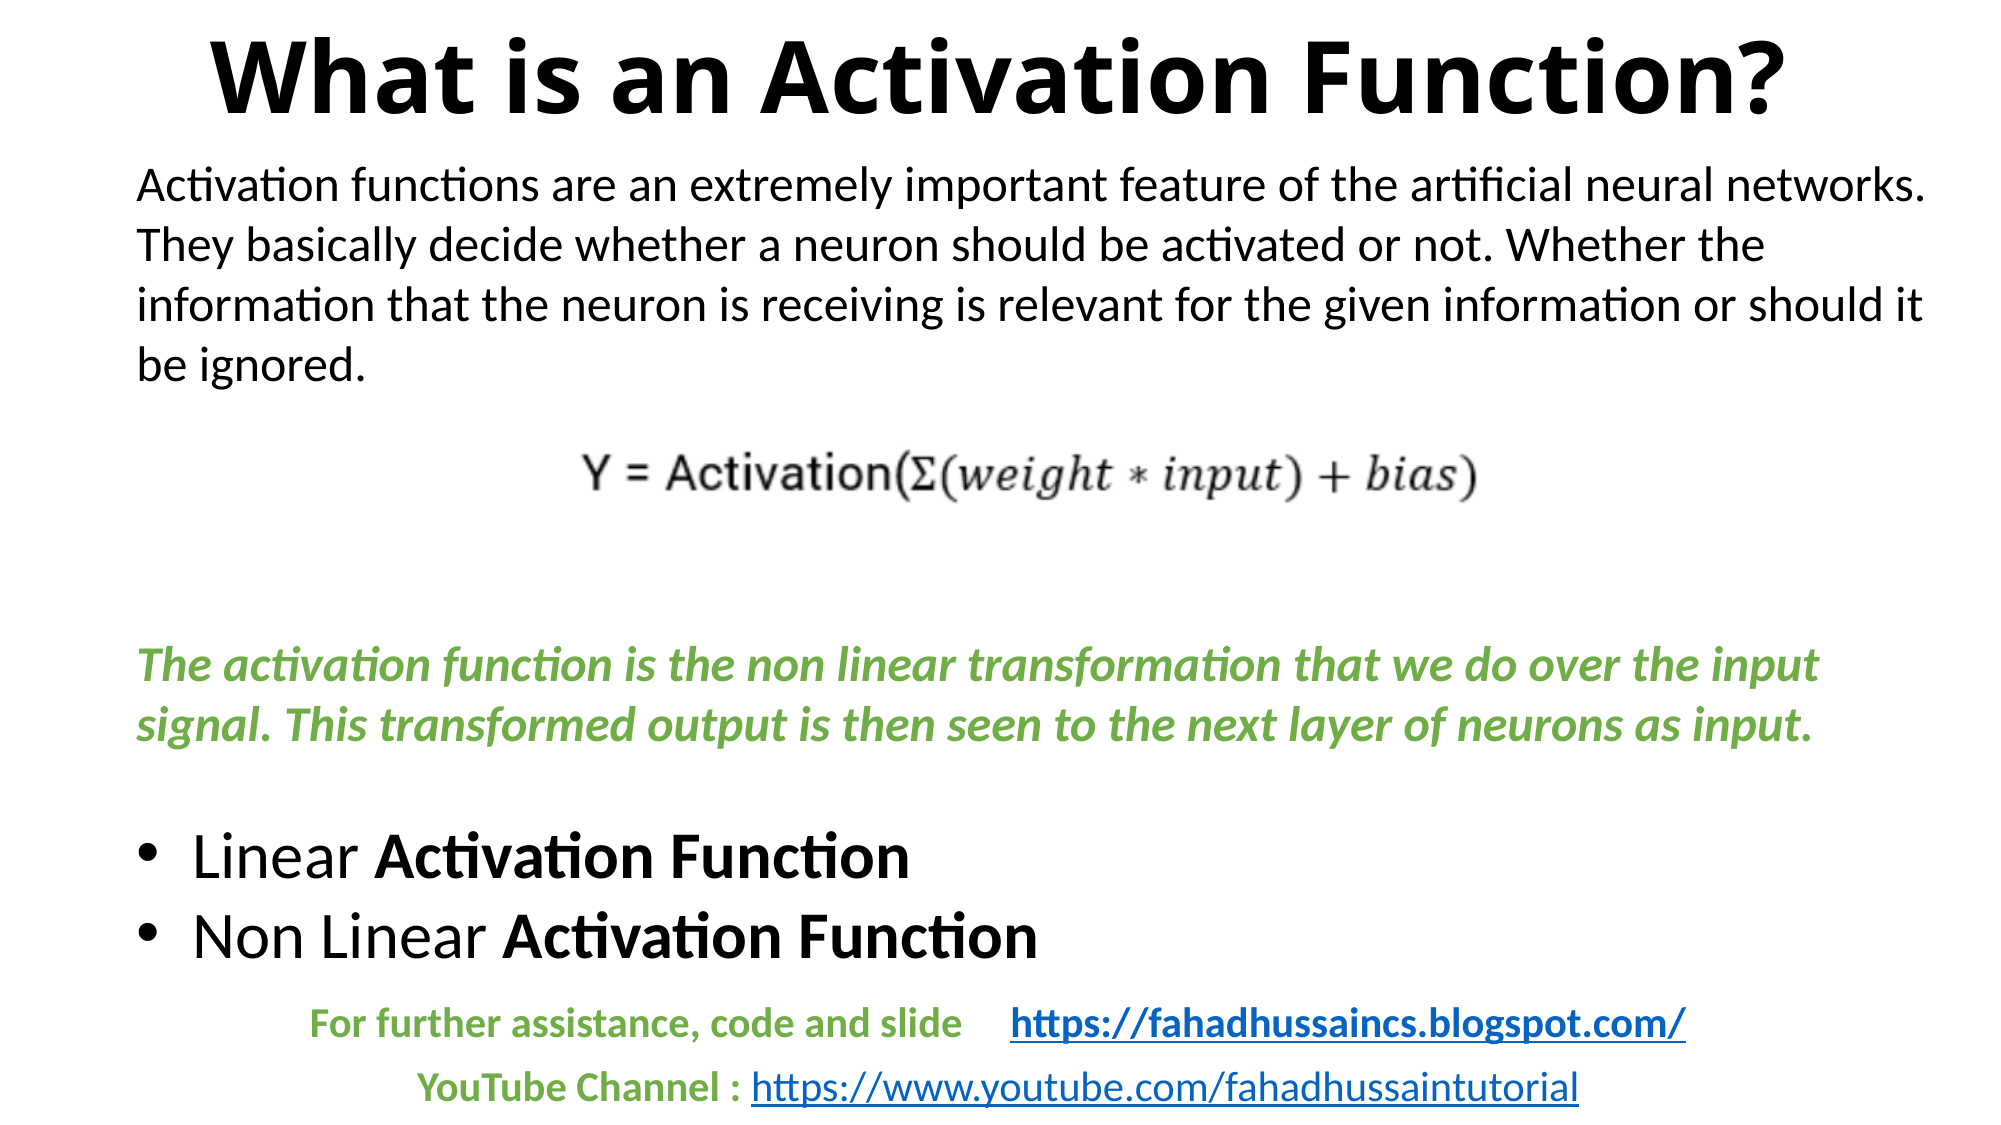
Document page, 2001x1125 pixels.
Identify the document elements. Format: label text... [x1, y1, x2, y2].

subtitle For further assistance, code and slide https://fahadhussaincs.blogspot.com/ YouTube Channel : https://www.youtube.com/fahadhussaintutorial [18, 993, 1978, 1118]
title What is an Activation Function? [9, 18, 1991, 143]
picture [533, 401, 1547, 563]
text_box Activation functions are an extremely important feature of the artificial neural networks. They basically decide whether a neuron should be activated or not. Whether the information that the neuron is receiving is relevant for the given information or should it be ignored. The activation function is the non linear transformation that we do over the input signal. This transformed output is then seen to the next layer of neurons as input. Linear Activation Function Non Linear Activation Function [121, 144, 1959, 979]
